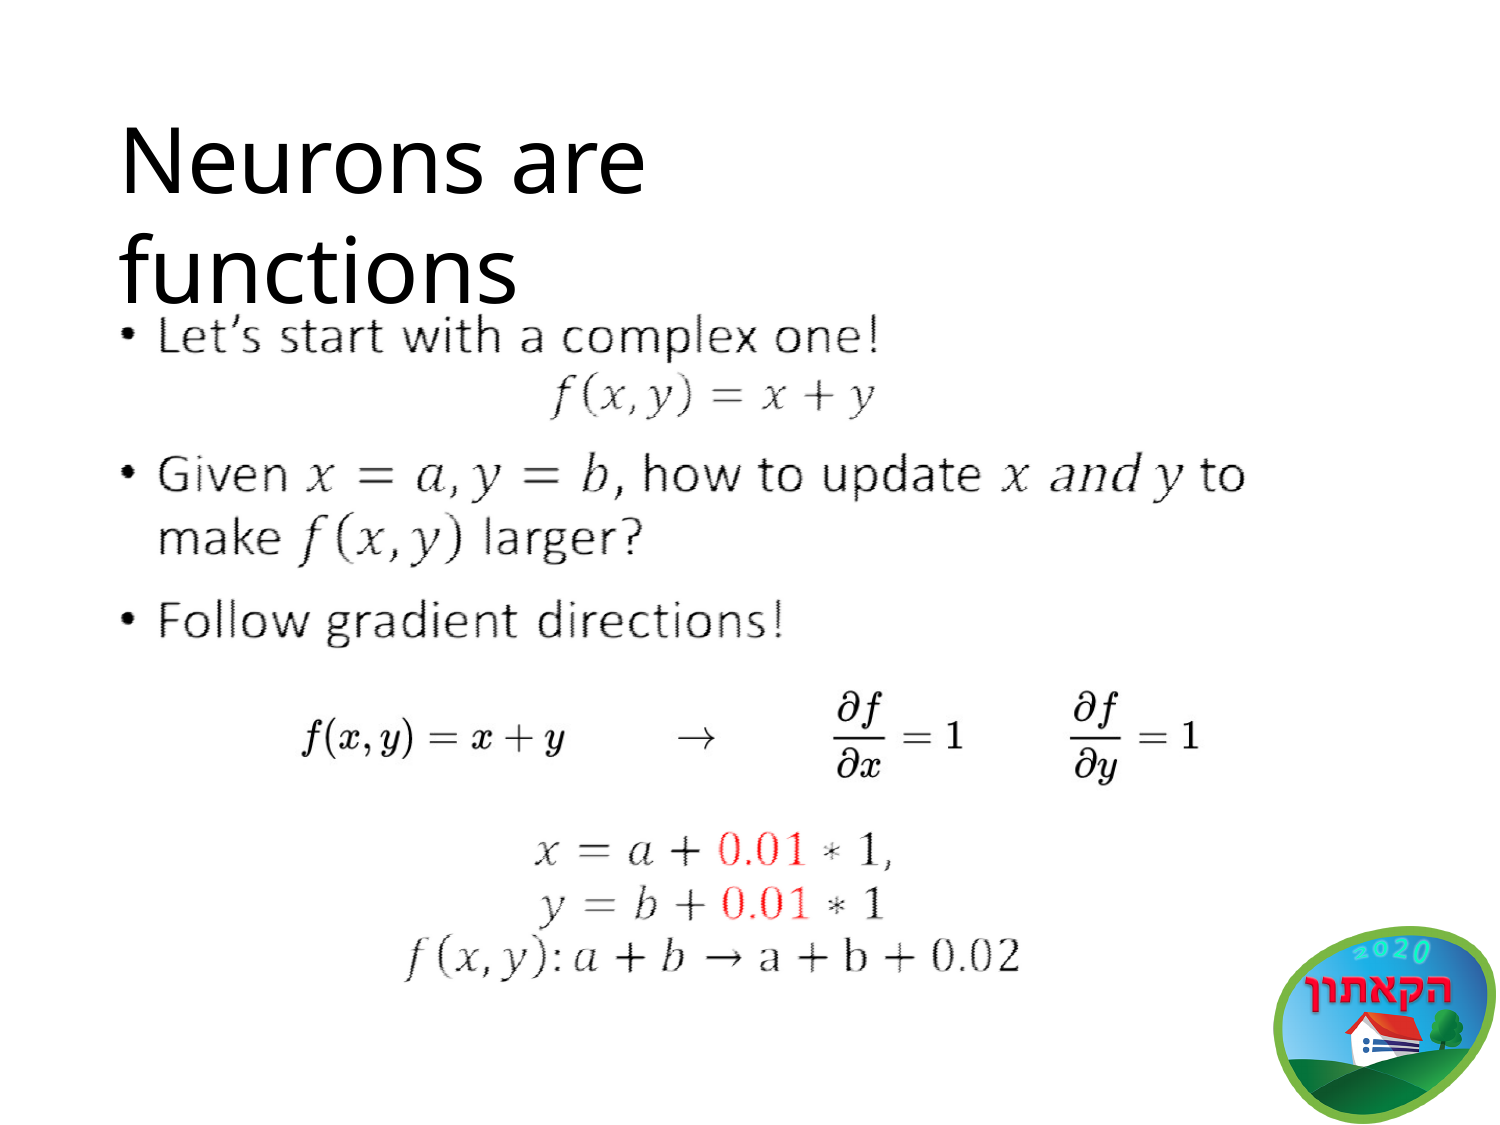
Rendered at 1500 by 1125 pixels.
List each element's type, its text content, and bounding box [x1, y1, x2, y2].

picture [1264, 925, 1500, 1125]
text_box [287, 664, 1213, 797]
title Neurons are functions [116, 100, 936, 323]
text_box [103, 299, 1397, 1014]
